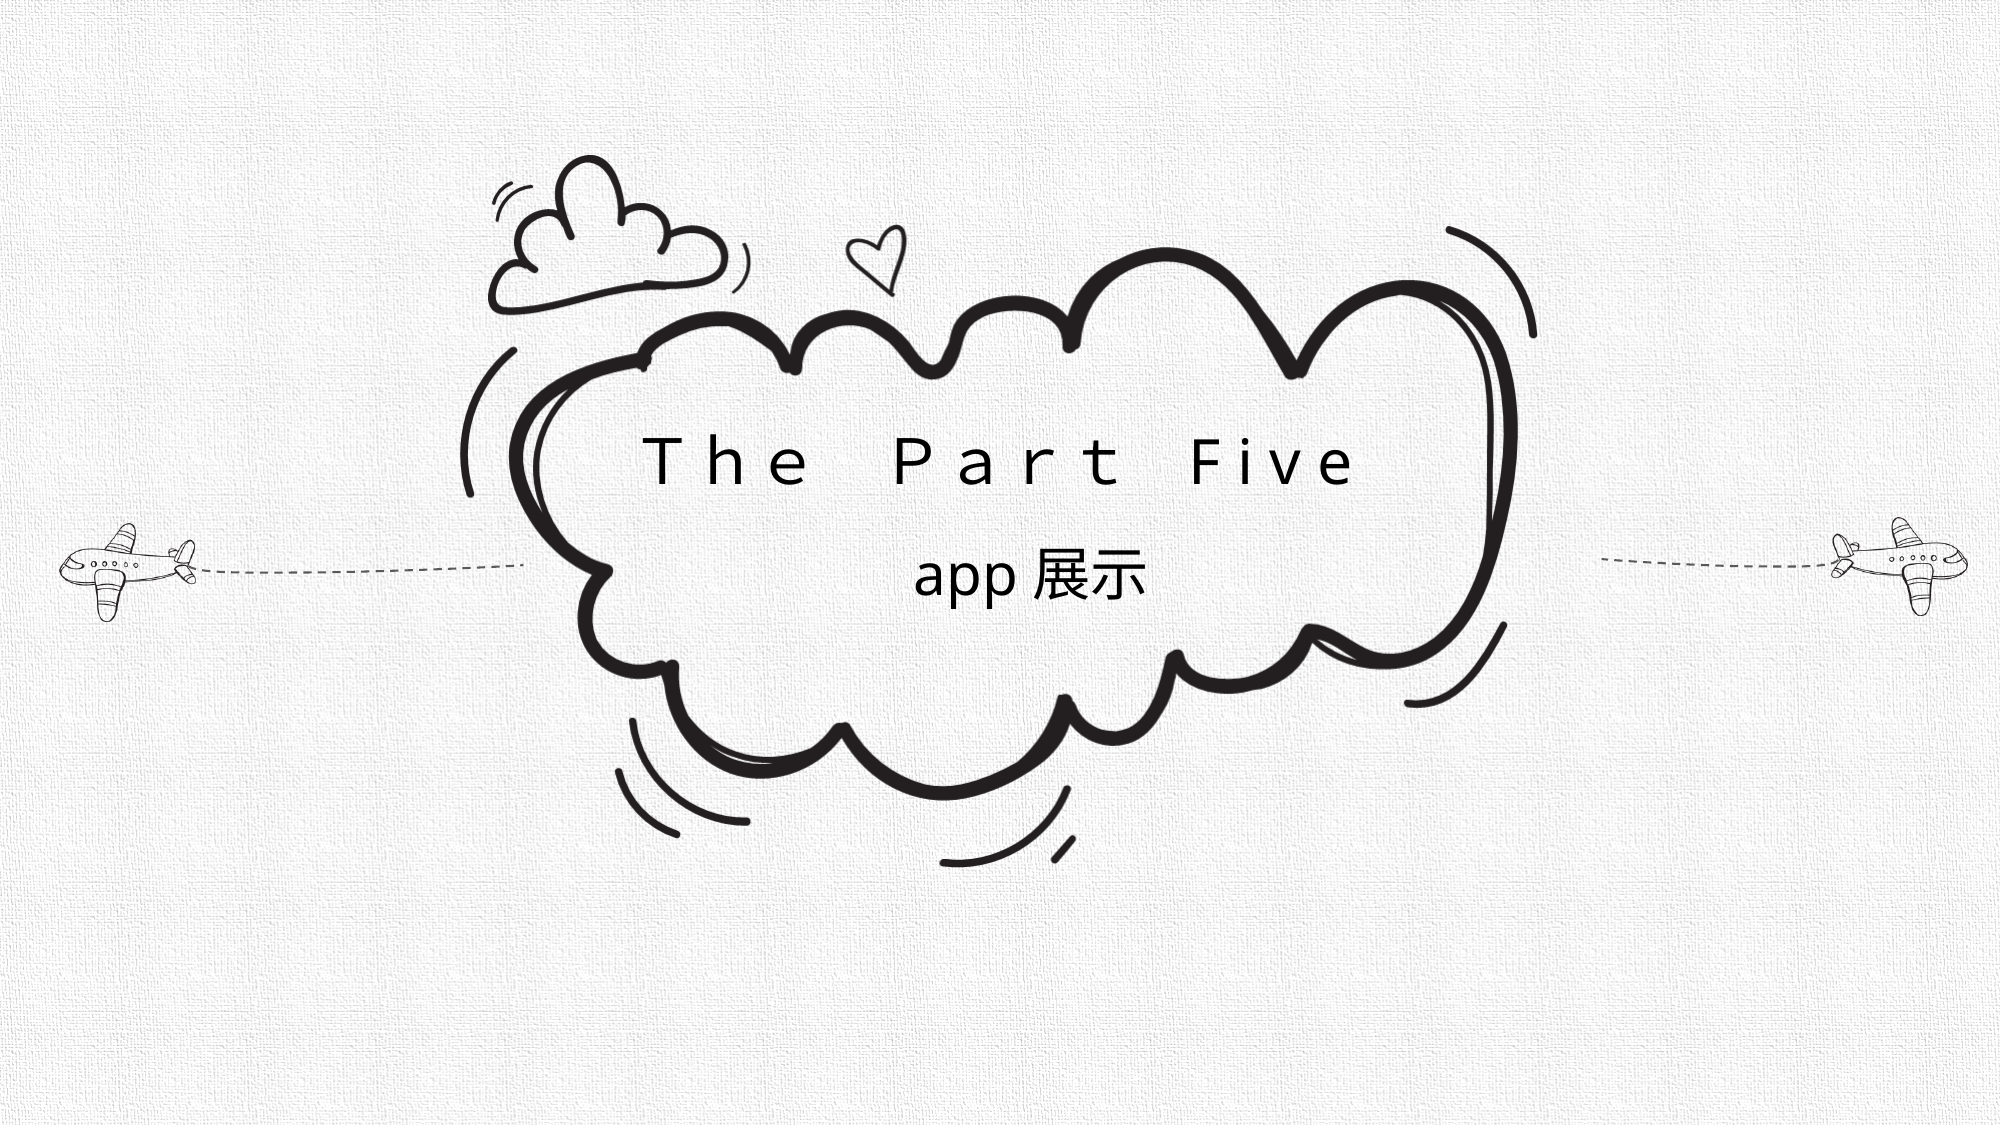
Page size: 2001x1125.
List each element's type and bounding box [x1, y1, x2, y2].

text_box [1601, 517, 1968, 616]
text_box [59, 523, 524, 622]
picture [0, 0, 2001, 1125]
